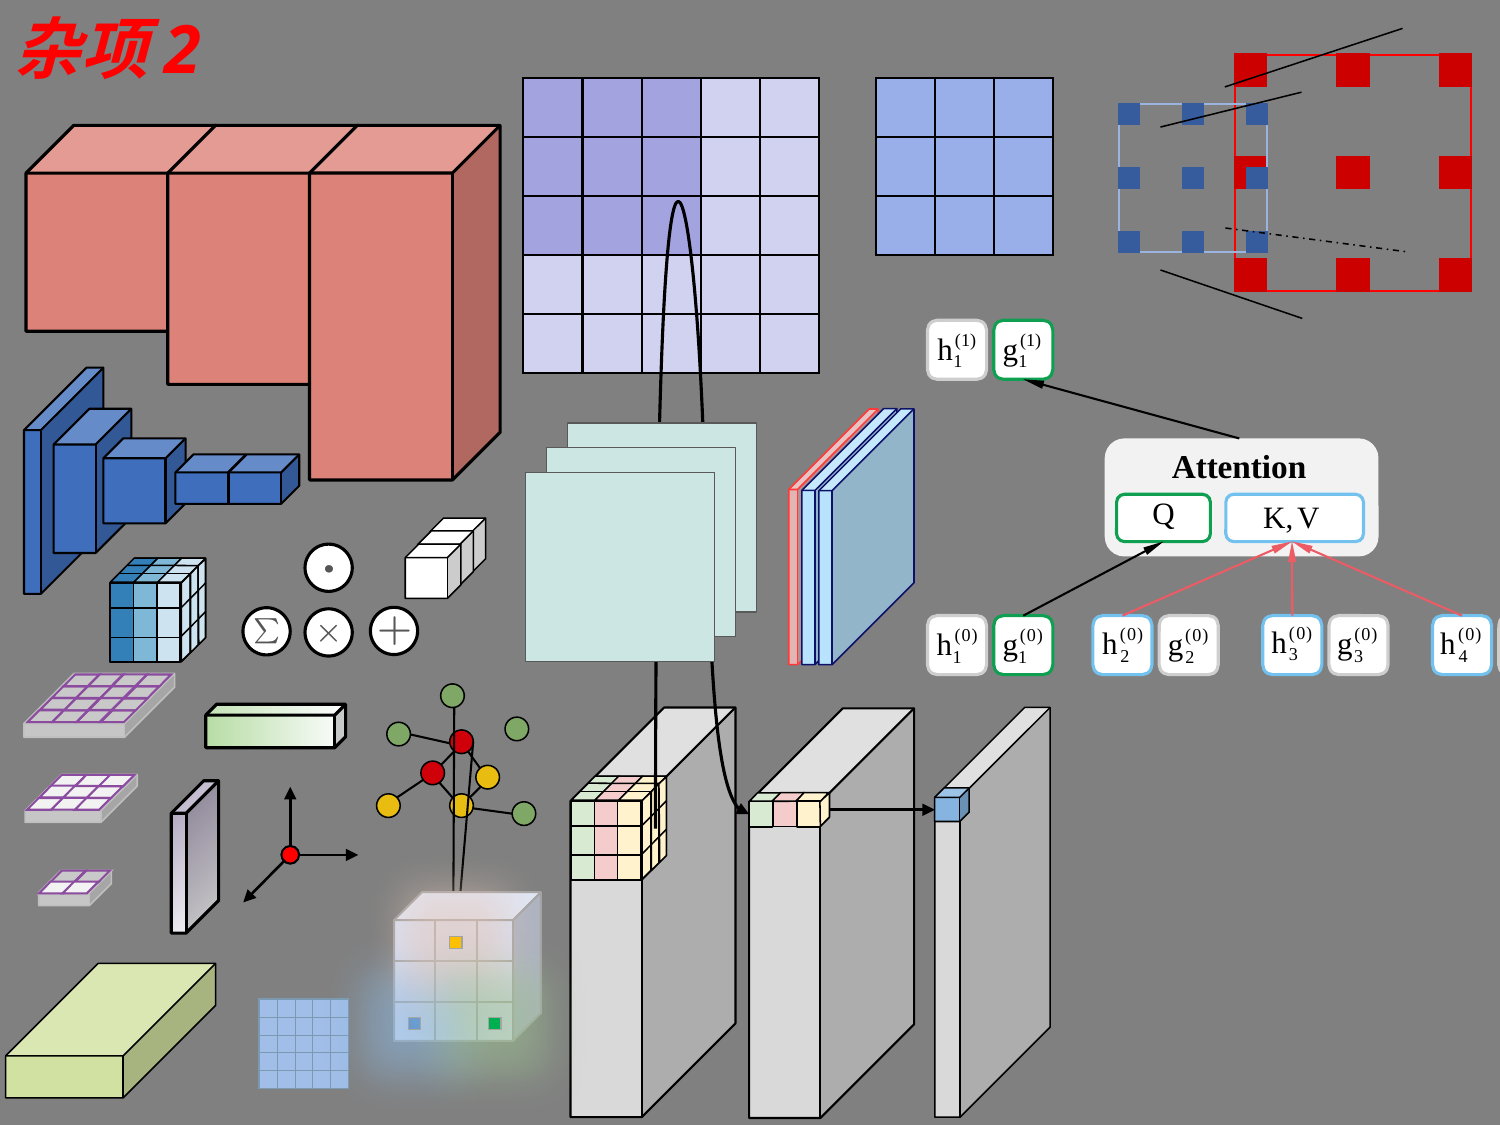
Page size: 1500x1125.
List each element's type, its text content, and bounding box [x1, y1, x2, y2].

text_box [525, 422, 757, 662]
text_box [259, 999, 348, 1089]
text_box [243, 786, 359, 903]
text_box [38, 870, 112, 906]
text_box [26, 125, 501, 480]
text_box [23, 673, 175, 738]
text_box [927, 320, 1500, 675]
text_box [788, 408, 914, 665]
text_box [23, 367, 300, 594]
text_box [205, 704, 346, 748]
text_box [523, 78, 819, 374]
text_box 杂项2 [0, 0, 277, 95]
text_box [171, 780, 219, 934]
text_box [25, 774, 138, 823]
text_box [5, 963, 216, 1098]
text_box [304, 608, 353, 657]
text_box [370, 607, 418, 655]
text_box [570, 707, 1051, 1118]
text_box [242, 607, 291, 655]
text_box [394, 892, 541, 1041]
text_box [875, 78, 1053, 256]
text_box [304, 544, 353, 592]
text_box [1119, 28, 1472, 319]
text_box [109, 558, 206, 662]
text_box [376, 683, 536, 826]
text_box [405, 517, 486, 599]
